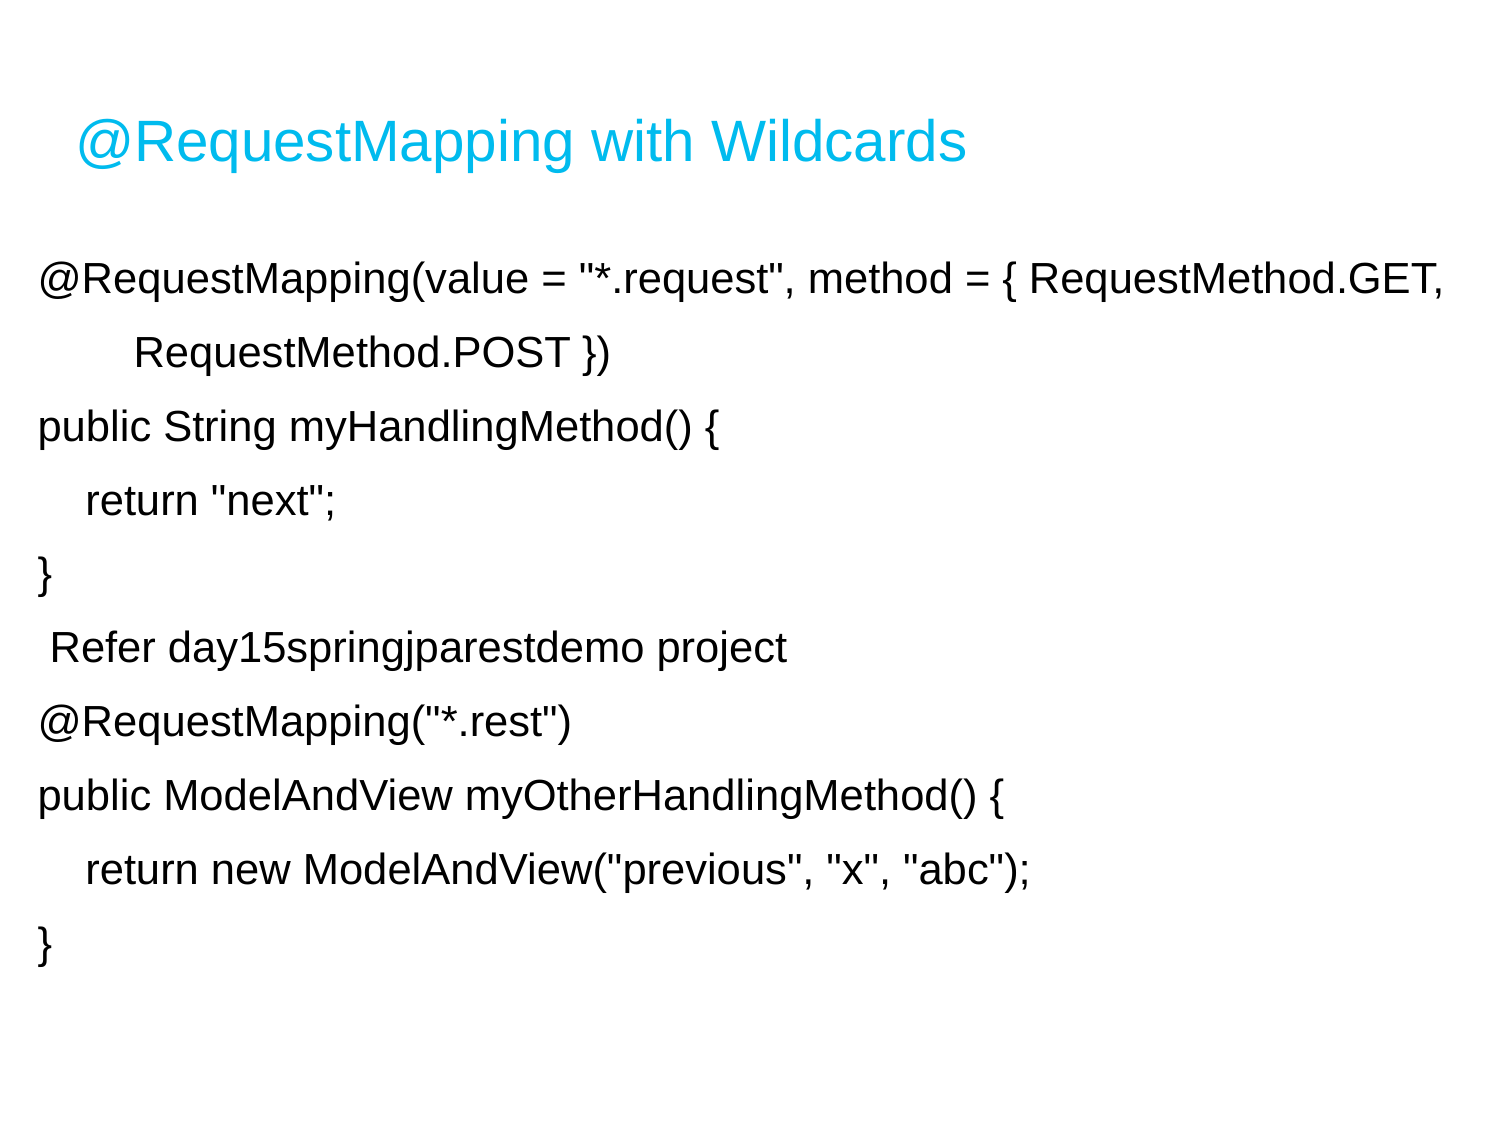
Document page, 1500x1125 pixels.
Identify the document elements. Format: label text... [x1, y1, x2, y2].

list @RequestMapping(value = "*.request", method = { RequestMethod.GET, RequestMethod.POST }) public String myHandlingMethod() { return "next"; } Refer day15springjparestdemo project @RequestMapping("*.rest") public ModelAndView myOtherHandlingMethod() { return new ModelAndView("previous", "x", "abc"); } [37, 249, 1450, 993]
title @RequestMapping with Wildcards [75, 30, 1425, 173]
